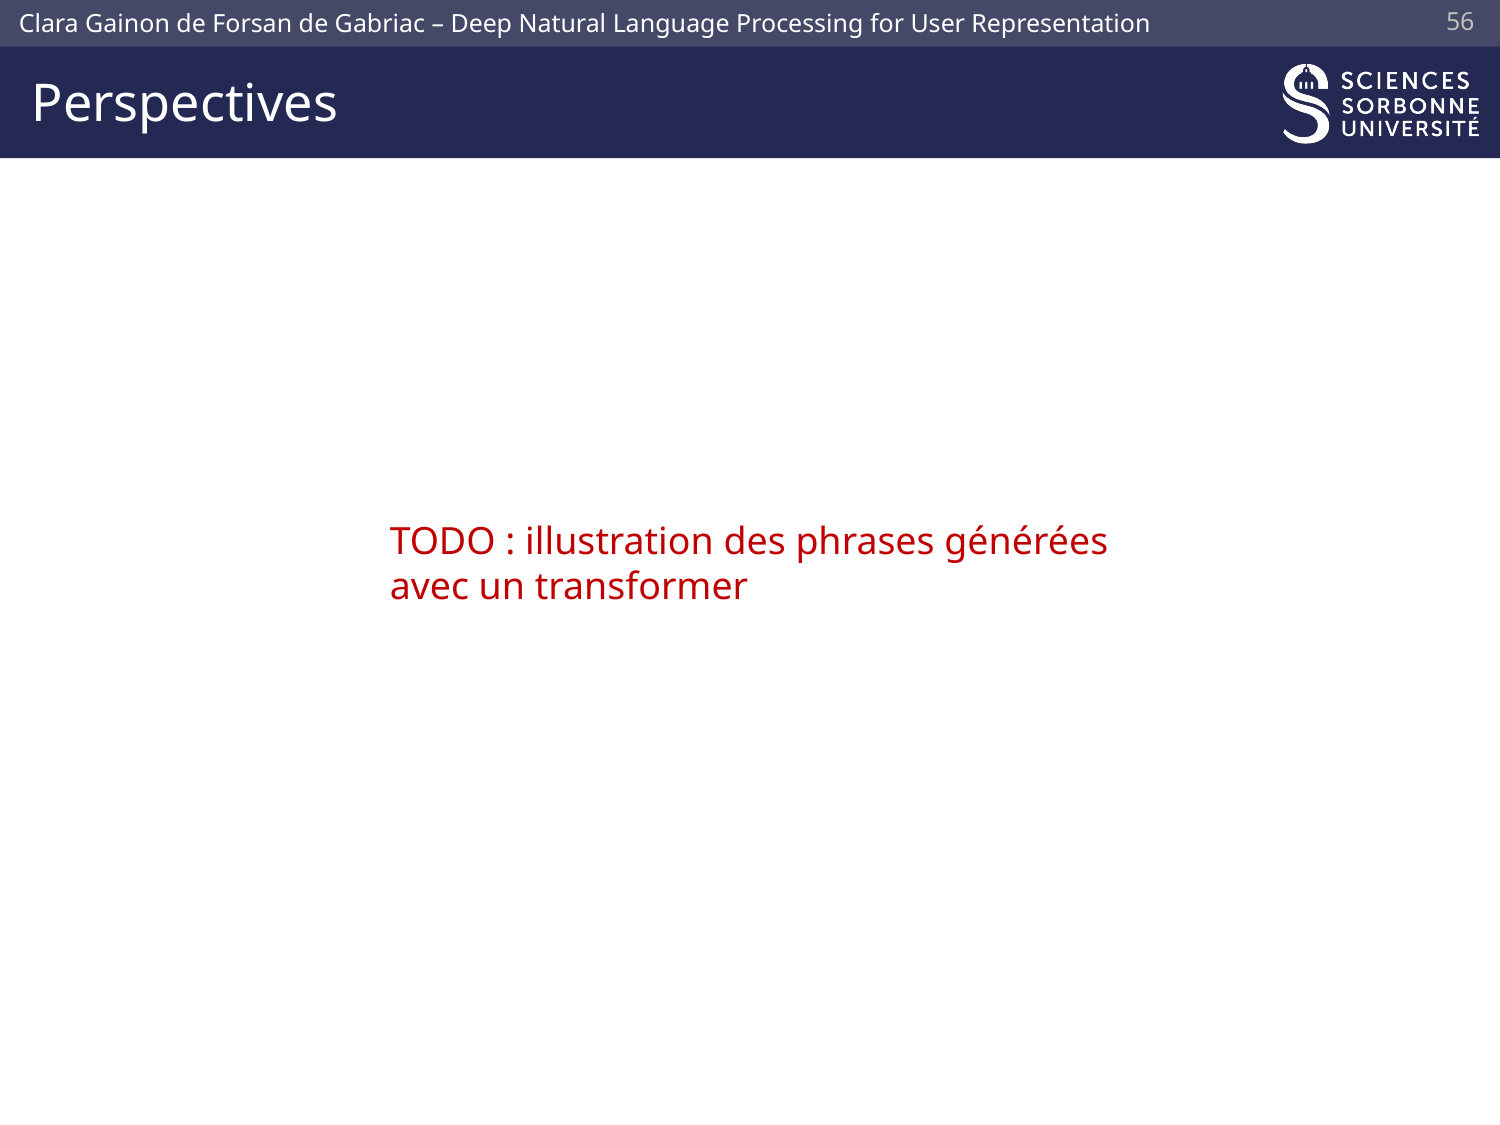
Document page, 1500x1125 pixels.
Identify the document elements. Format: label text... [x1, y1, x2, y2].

text_box TODO : illustration des phrases générées avec un transformer [374, 509, 1125, 615]
title Perspectives [16, 48, 1266, 161]
slide_number 55 [1411, 0, 1490, 54]
